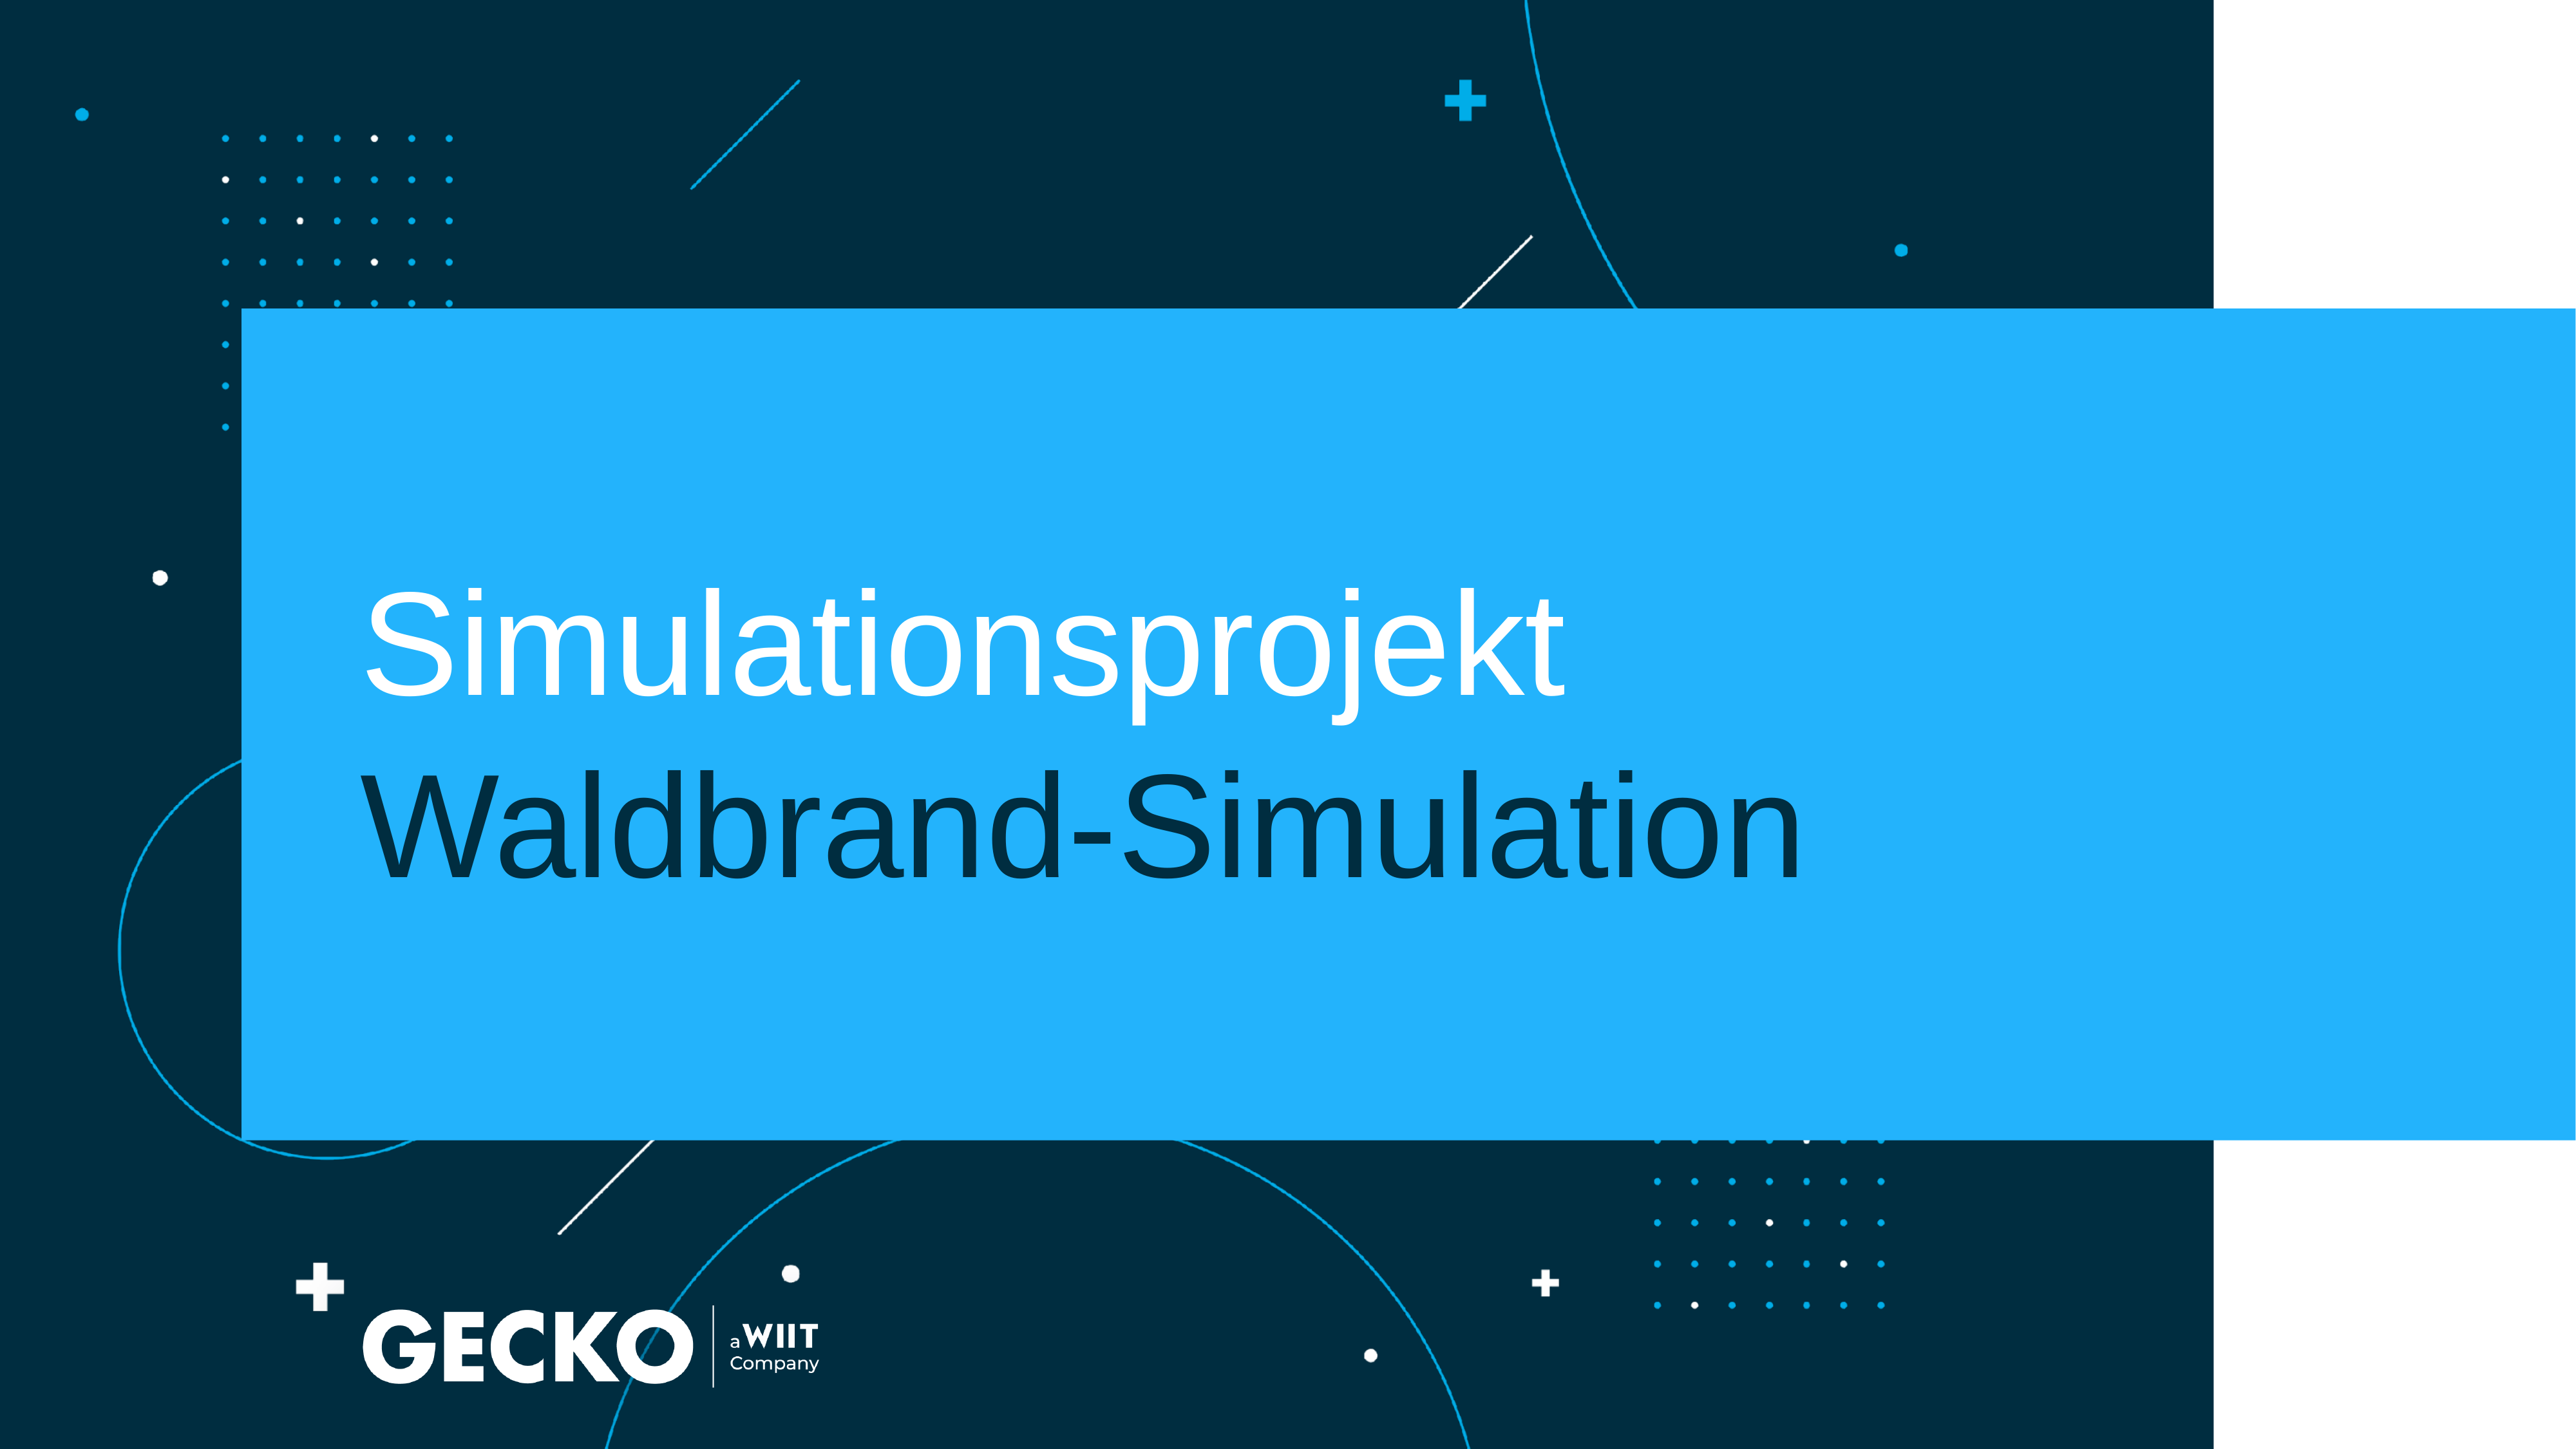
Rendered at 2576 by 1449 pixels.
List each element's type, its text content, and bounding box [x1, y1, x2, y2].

picture [296, 1263, 344, 1311]
list Simulationsprojekt Waldbrand-Simulation [360, 542, 2000, 1374]
picture [374, 1374, 424, 1383]
picture [504, 1374, 543, 1383]
picture [297, 217, 303, 224]
picture [371, 135, 378, 142]
picture [629, 1374, 681, 1383]
picture [153, 571, 168, 585]
picture [444, 1374, 483, 1381]
picture [1458, 235, 1533, 308]
picture [556, 1374, 573, 1381]
picture [591, 1374, 618, 1381]
picture [222, 176, 229, 184]
picture [371, 258, 378, 266]
